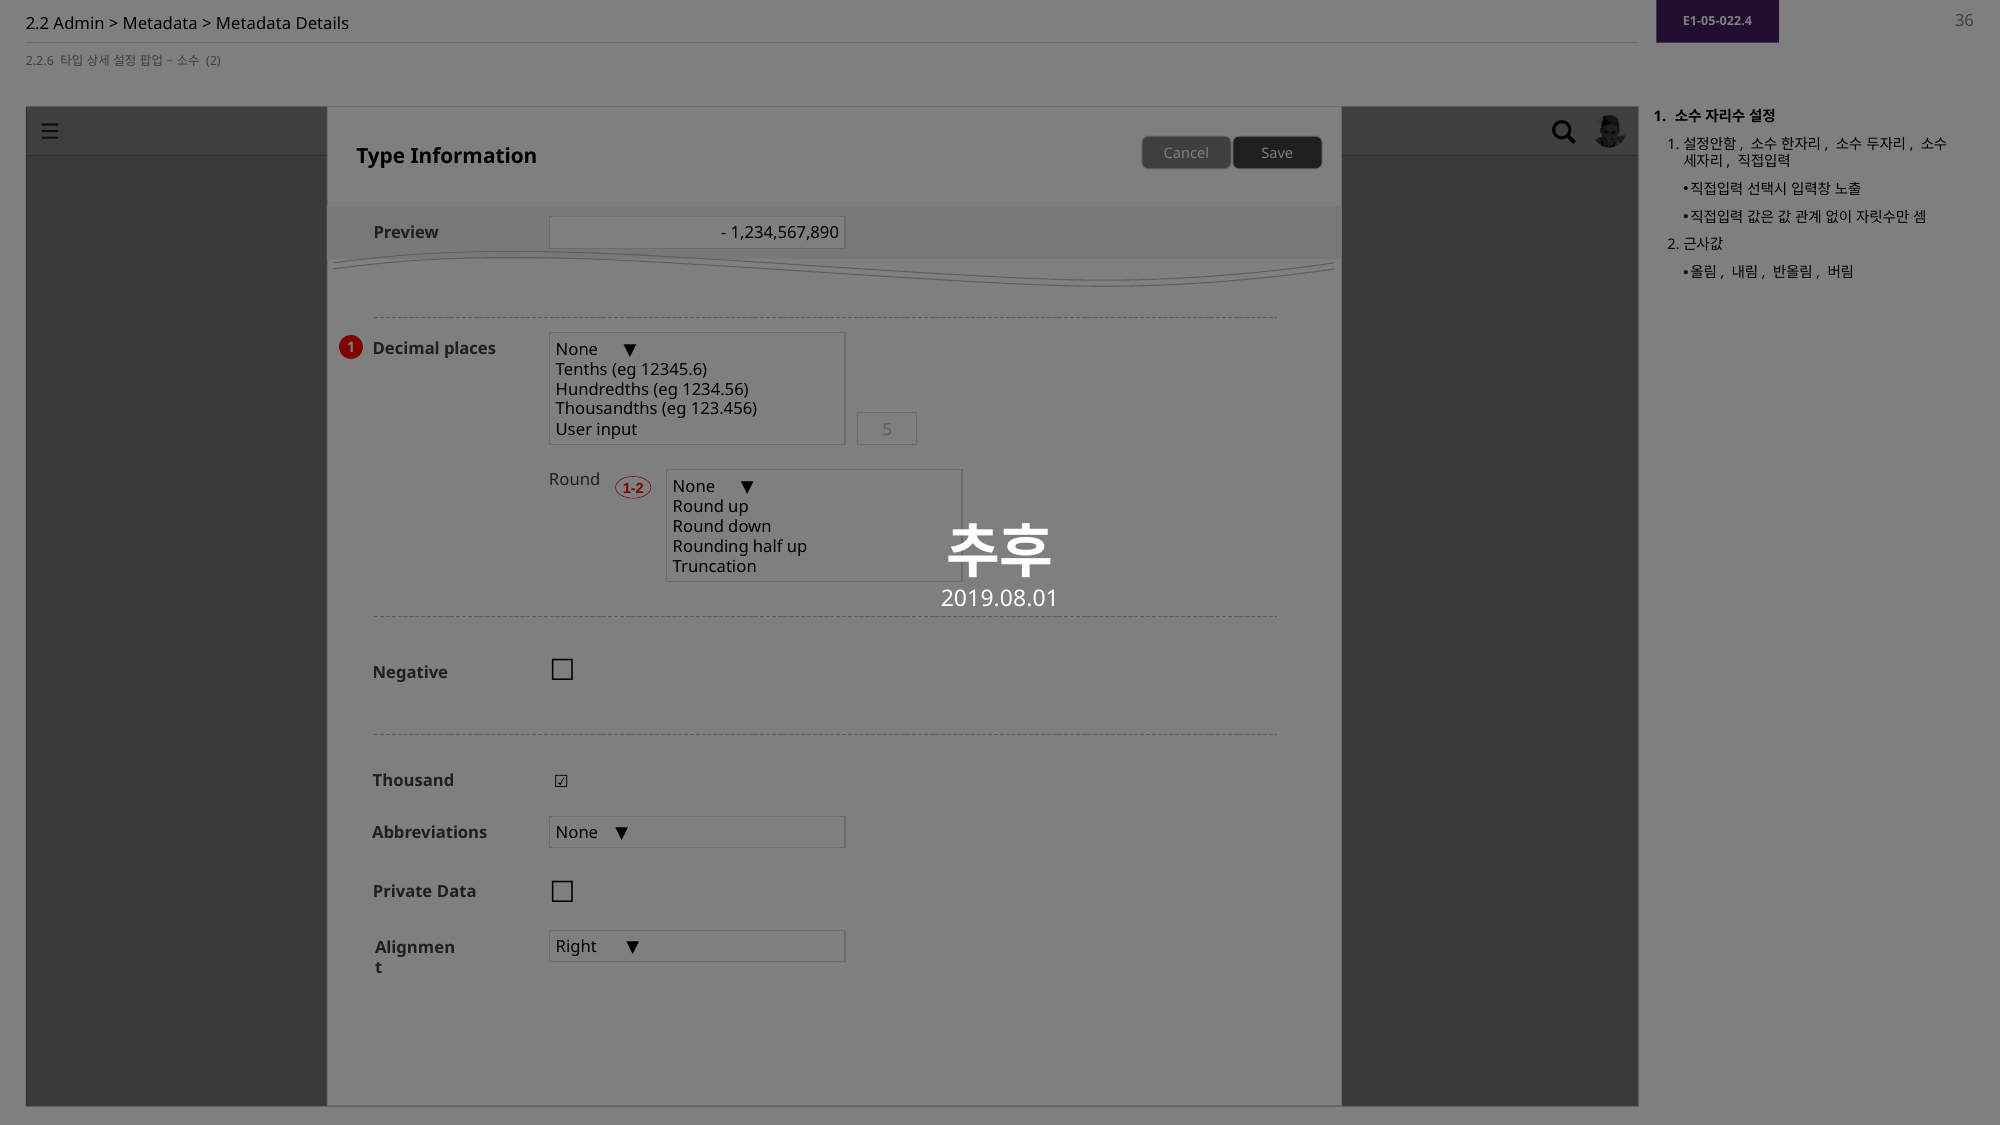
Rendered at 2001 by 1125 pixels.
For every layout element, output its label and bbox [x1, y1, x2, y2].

text_box [0, 0, 2000, 1125]
